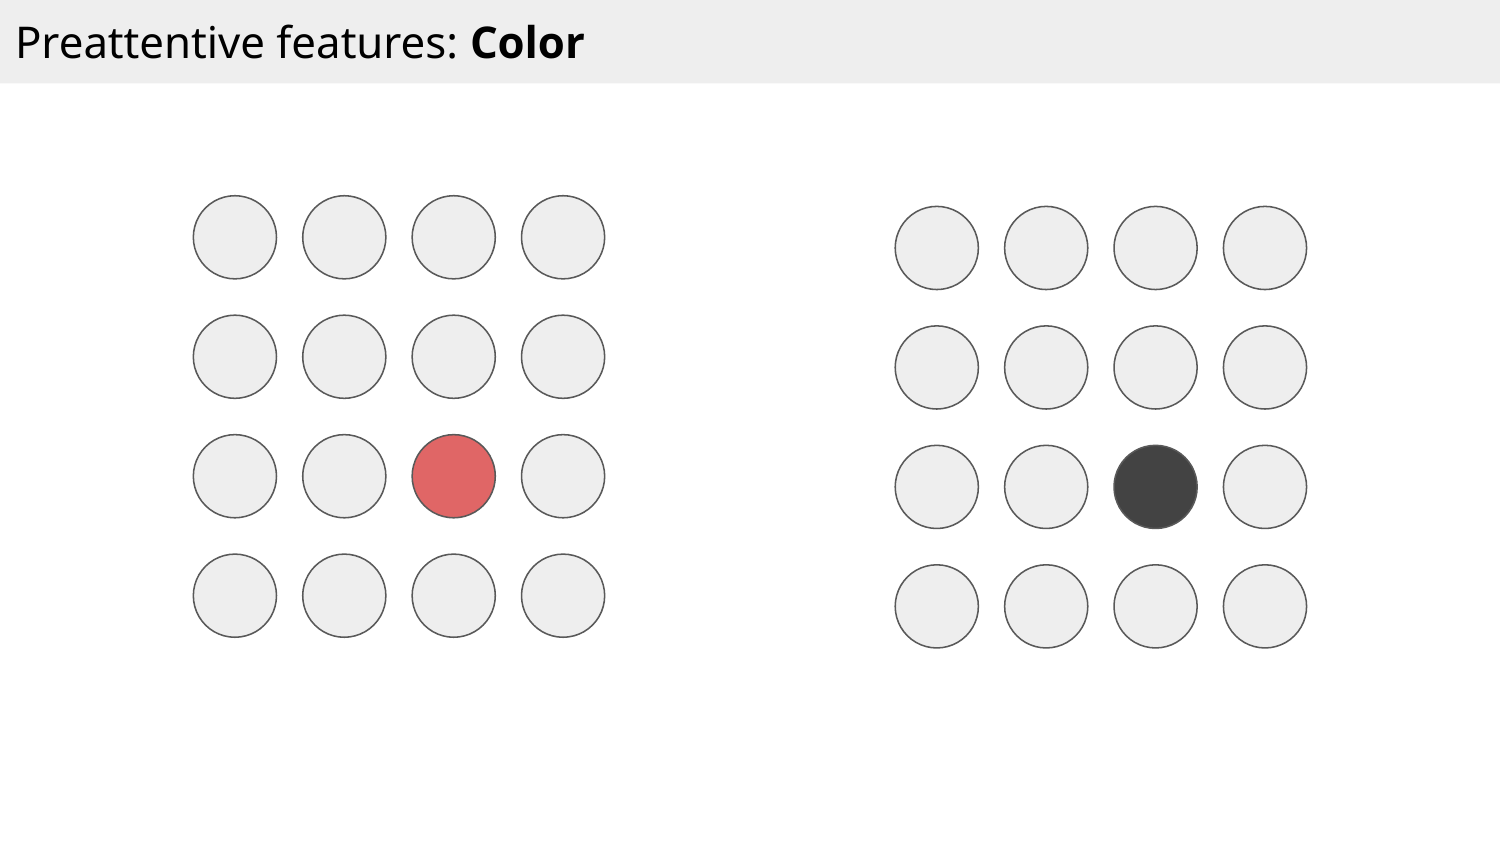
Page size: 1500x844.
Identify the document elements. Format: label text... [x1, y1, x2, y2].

text_box [412, 554, 496, 638]
text_box [412, 434, 496, 518]
text_box [1114, 445, 1198, 529]
text_box [1223, 206, 1307, 290]
text_box [895, 564, 979, 648]
text_box [302, 554, 386, 638]
text_box [193, 315, 277, 399]
text_box [412, 195, 496, 279]
text_box [412, 315, 496, 399]
text_box [1004, 206, 1088, 290]
text_box [521, 434, 605, 518]
text_box [193, 195, 277, 279]
text_box [895, 445, 979, 529]
text_box [302, 195, 386, 279]
text_box [1223, 445, 1307, 529]
text_box [1114, 206, 1198, 290]
text_box [1114, 564, 1198, 648]
text_box [1114, 325, 1198, 410]
text_box [1004, 564, 1088, 648]
text_box [521, 554, 605, 638]
text_box [1004, 325, 1088, 410]
text_box [302, 315, 386, 399]
text_box [302, 434, 386, 518]
text_box [1004, 445, 1088, 529]
text_box [1223, 564, 1307, 648]
text_box [0, 0, 1500, 84]
text_box [895, 325, 979, 410]
text_box [1223, 325, 1307, 410]
text_box [193, 434, 277, 518]
text_box [193, 554, 277, 638]
text_box Preattentive features: Color [0, 0, 1480, 83]
text_box [521, 315, 605, 399]
text_box [895, 206, 979, 290]
text_box [521, 195, 605, 279]
